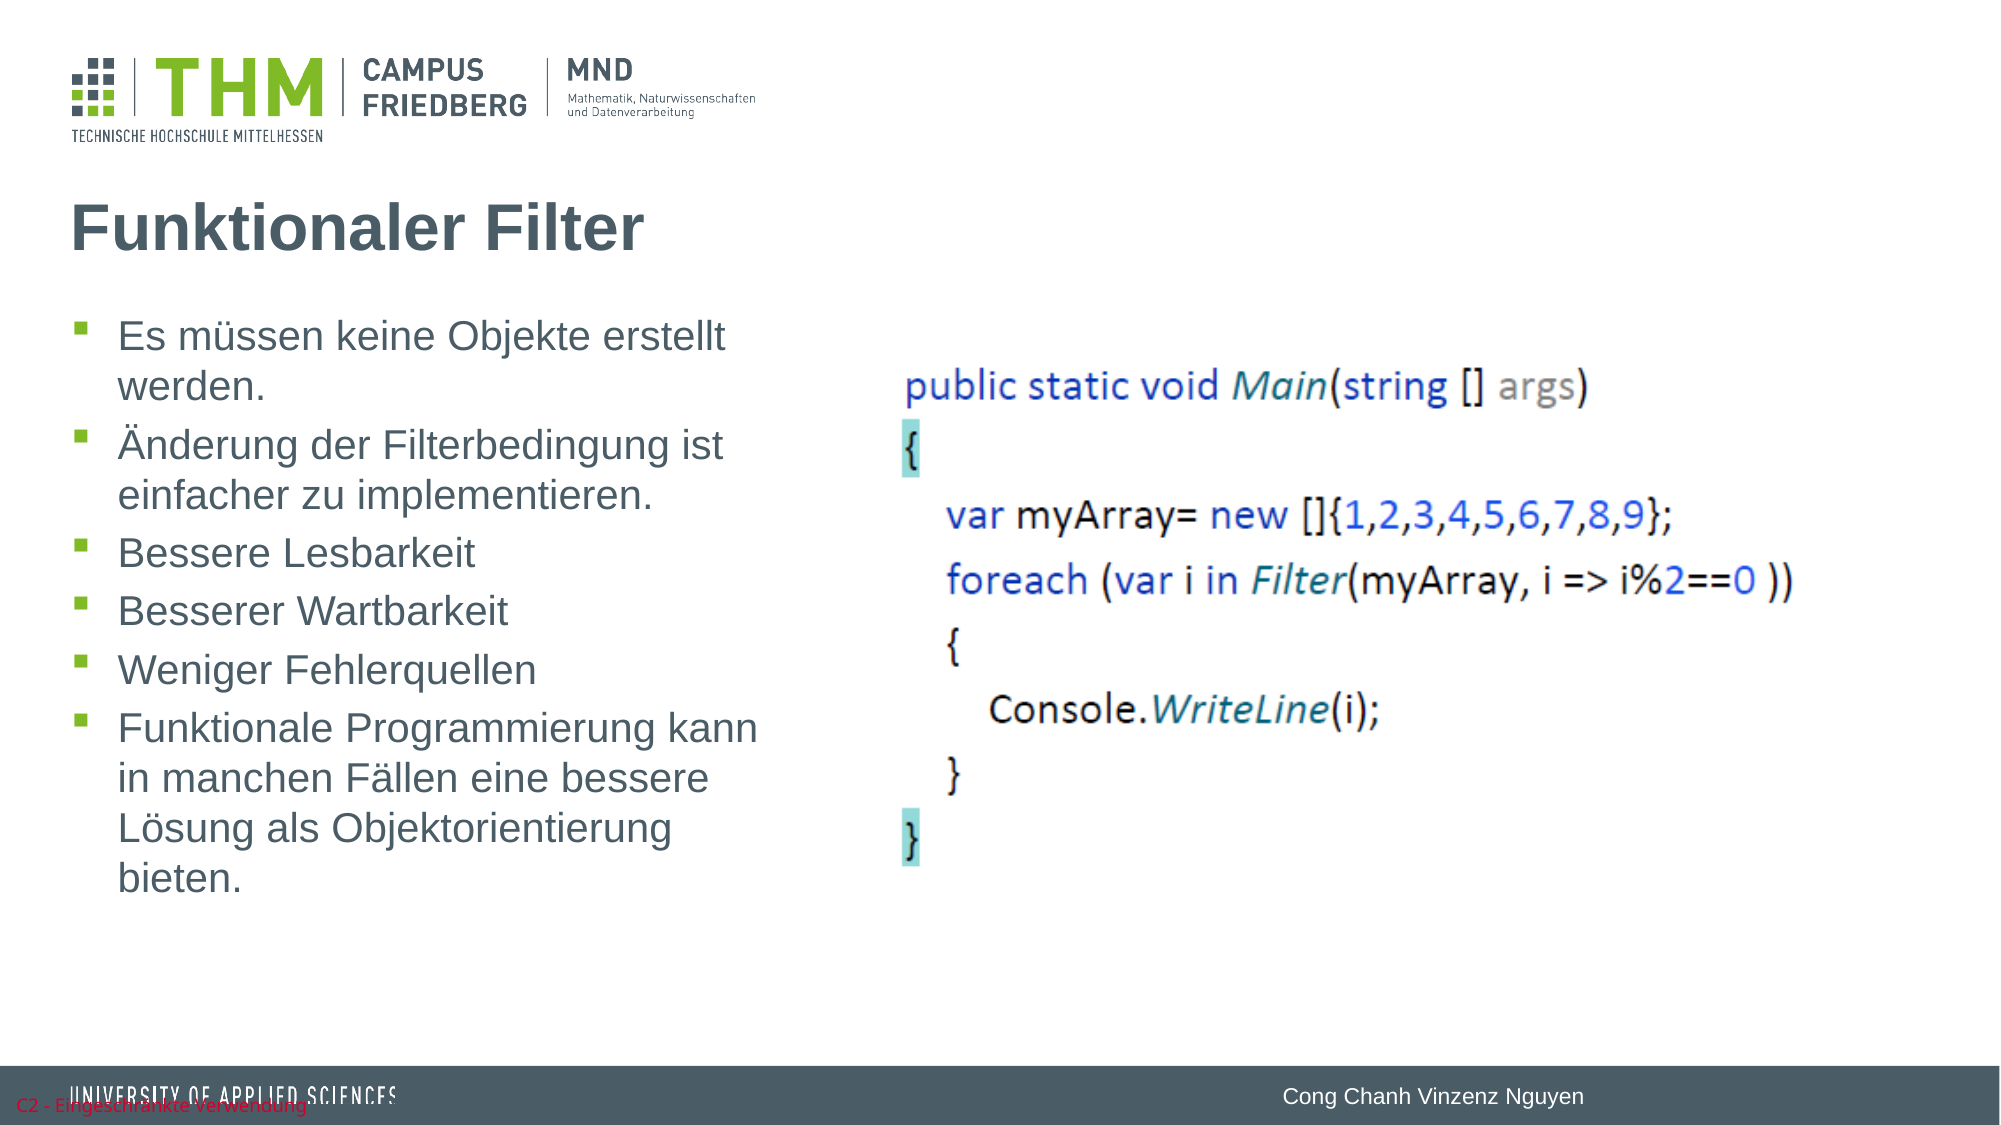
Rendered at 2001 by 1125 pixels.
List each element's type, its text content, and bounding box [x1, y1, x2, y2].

title Funktionaler Filter [70, 177, 1929, 272]
picture [890, 354, 1818, 873]
list Es müssen keine Objekte erstellt werden. Änderung der Filterbedingung ist einfacher zu implementieren. Bessere Lesbarkeit Besserer Wartbarkeit Weniger Fehlerquellen Funktionale Programmierung kann in manchen Fällen eine bessere Lösung als Objektorientierung bieten. [70, 301, 787, 979]
picture [72, 58, 755, 142]
